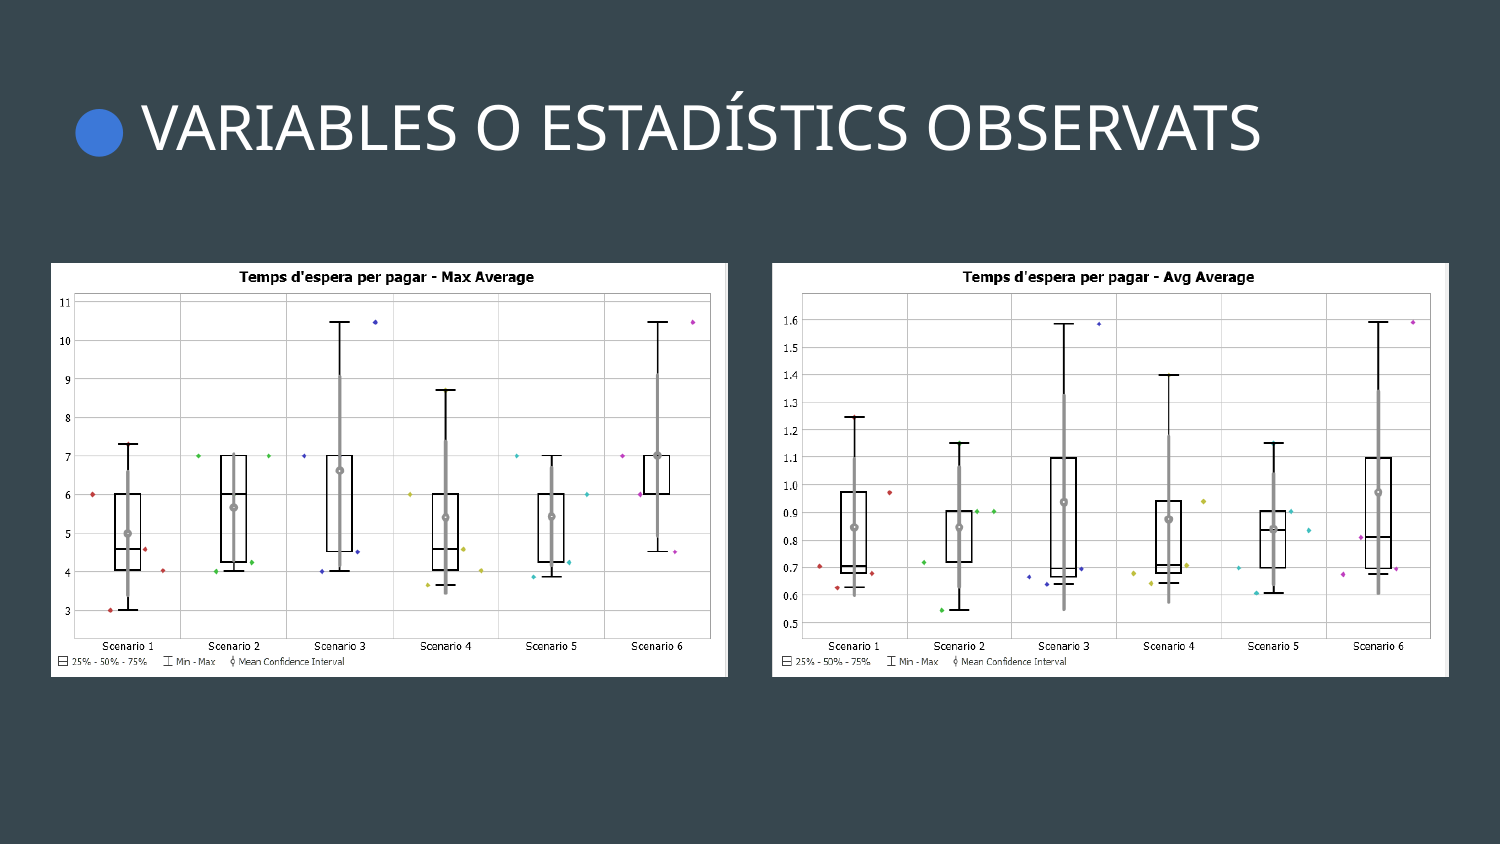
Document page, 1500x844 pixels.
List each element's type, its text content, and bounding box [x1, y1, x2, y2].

picture [50, 263, 729, 677]
picture [771, 263, 1450, 677]
title VARIABLES O ESTADÍSTICS OBSERVATS [51, 72, 1449, 167]
